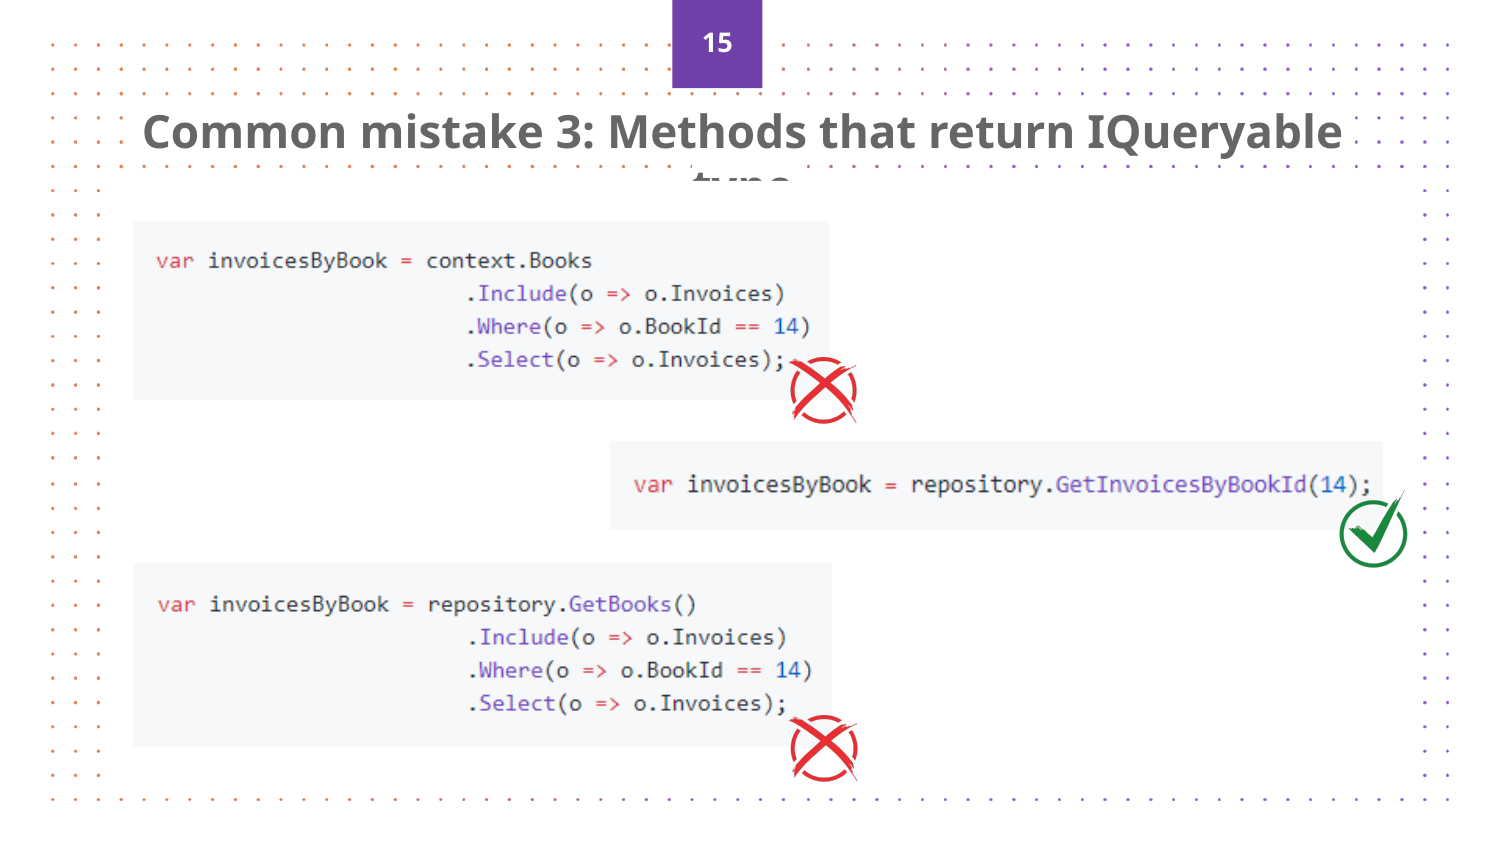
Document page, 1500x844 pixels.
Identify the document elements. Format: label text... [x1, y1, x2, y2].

text_box [100, 180, 1419, 791]
slide_number ‹#› [672, 0, 763, 88]
picture [51, 43, 1449, 801]
text_box Common mistake 3: Methods that return IQueryable type [78, 88, 1407, 165]
